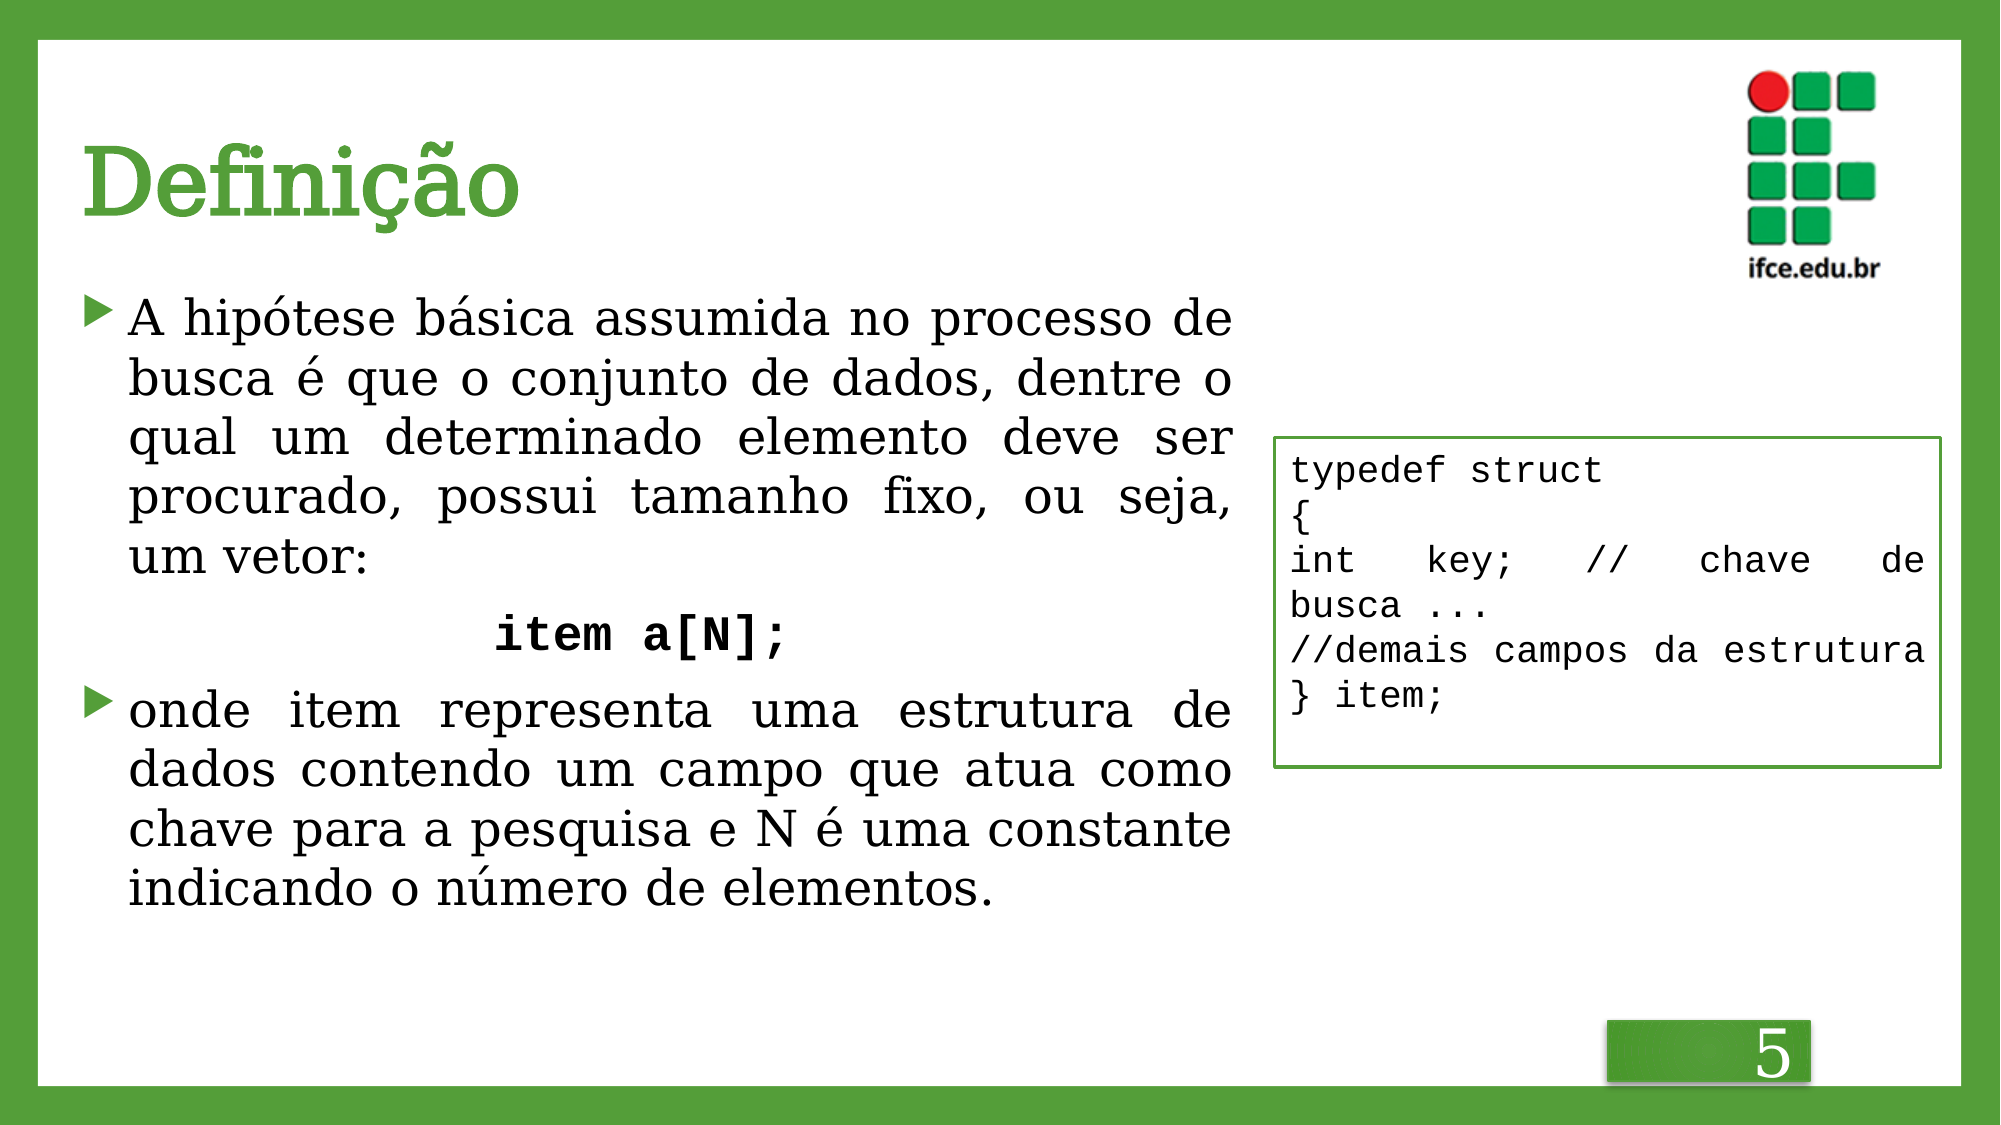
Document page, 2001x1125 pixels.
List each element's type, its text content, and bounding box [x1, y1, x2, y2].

text_box A hipótese básica assumida no processo de busca é que o conjunto de dados, dentre o qual um determinado elemento deve ser procurado, possui tamanho fixo, ou seja, um vetor: item a[N]; onde item representa uma estrutura de dados contendo um campo que atua como chave para a pesquisa e N é uma constante indicando o número de elementos. [65, 278, 1249, 974]
slide_number 5 [1607, 1020, 1811, 1082]
picture [1661, 45, 1957, 296]
title Definição [65, 73, 1656, 296]
text_box typedef struct { int key; // chave de busca ... //demais campos da estrutura } item; [1273, 436, 1942, 769]
